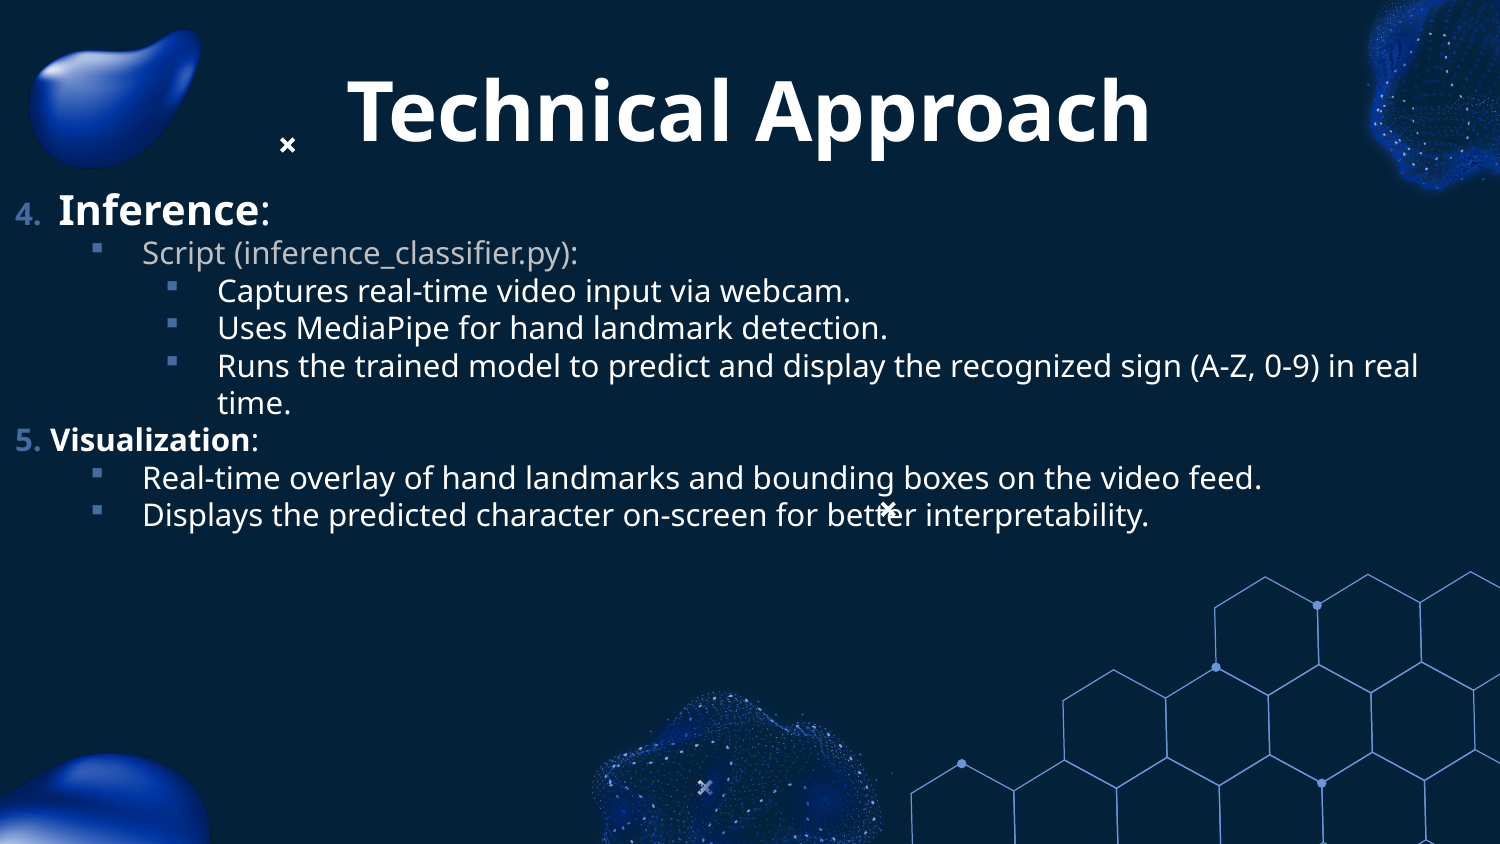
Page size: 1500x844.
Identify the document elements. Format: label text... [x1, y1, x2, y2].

picture [8, 0, 235, 192]
title Technical Approach [223, 43, 1349, 137]
picture [1354, 0, 1500, 203]
picture [0, 676, 249, 844]
picture [524, 615, 943, 844]
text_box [281, 138, 295, 152]
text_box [881, 502, 895, 516]
subtitle 4. Inference: Script (inference_classifier.py): Captures real-time video input via webcam. Uses MediaPipe for hand landmark detection. Runs the trained model to predict and display the recognized sign (A-Z, 0-9) in real time. 5. Visualization: Real-time overlay of hand landmarks and bounding boxes on the video feed. Displays the predicted character on-screen for better interpretability. [0, 168, 1500, 541]
